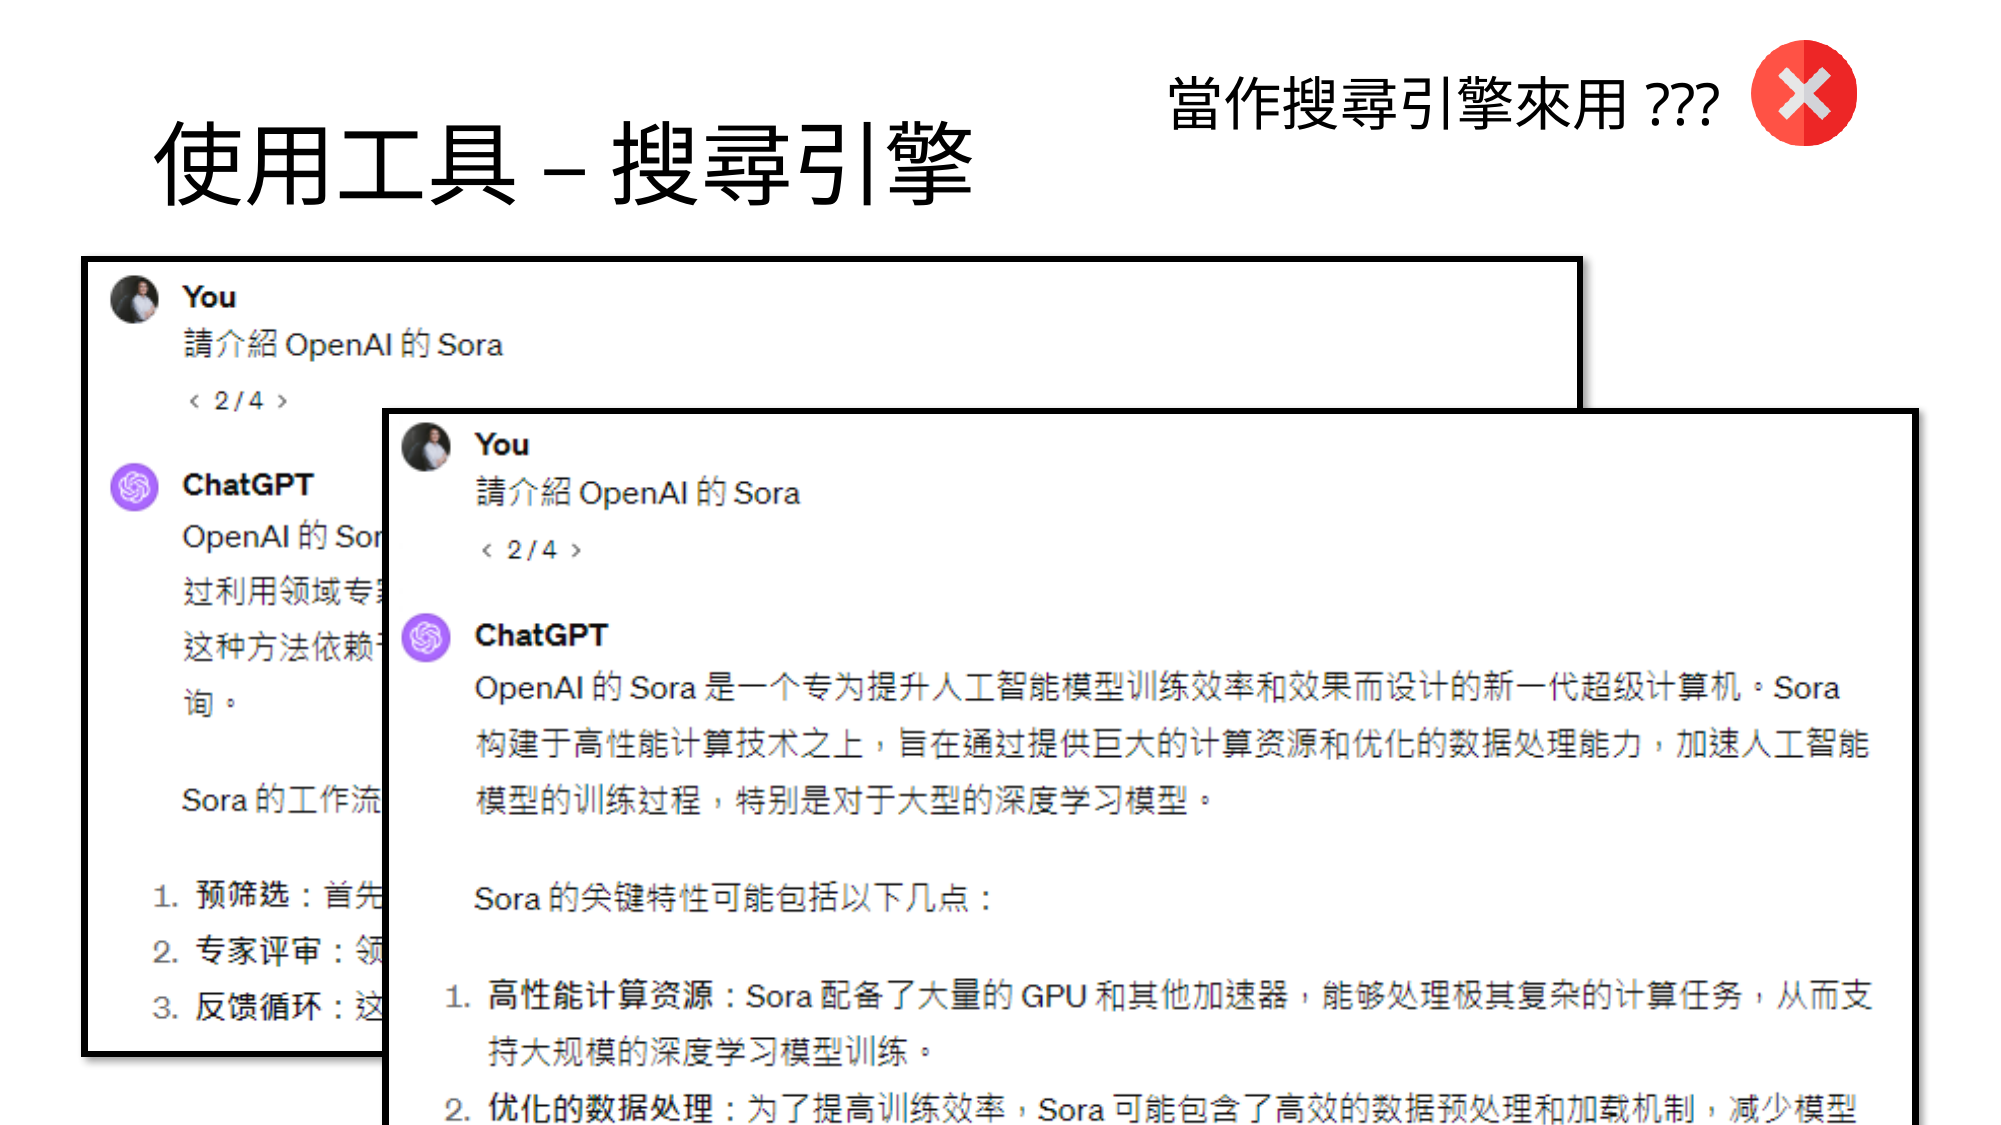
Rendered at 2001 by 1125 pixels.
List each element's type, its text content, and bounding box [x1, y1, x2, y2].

title 使用工具 – 搜尋引擎 [137, 59, 1863, 278]
picture [1751, 40, 1857, 146]
picture [87, 262, 1913, 1125]
text_box 當作搜尋引擎來用??? [1150, 59, 1751, 145]
